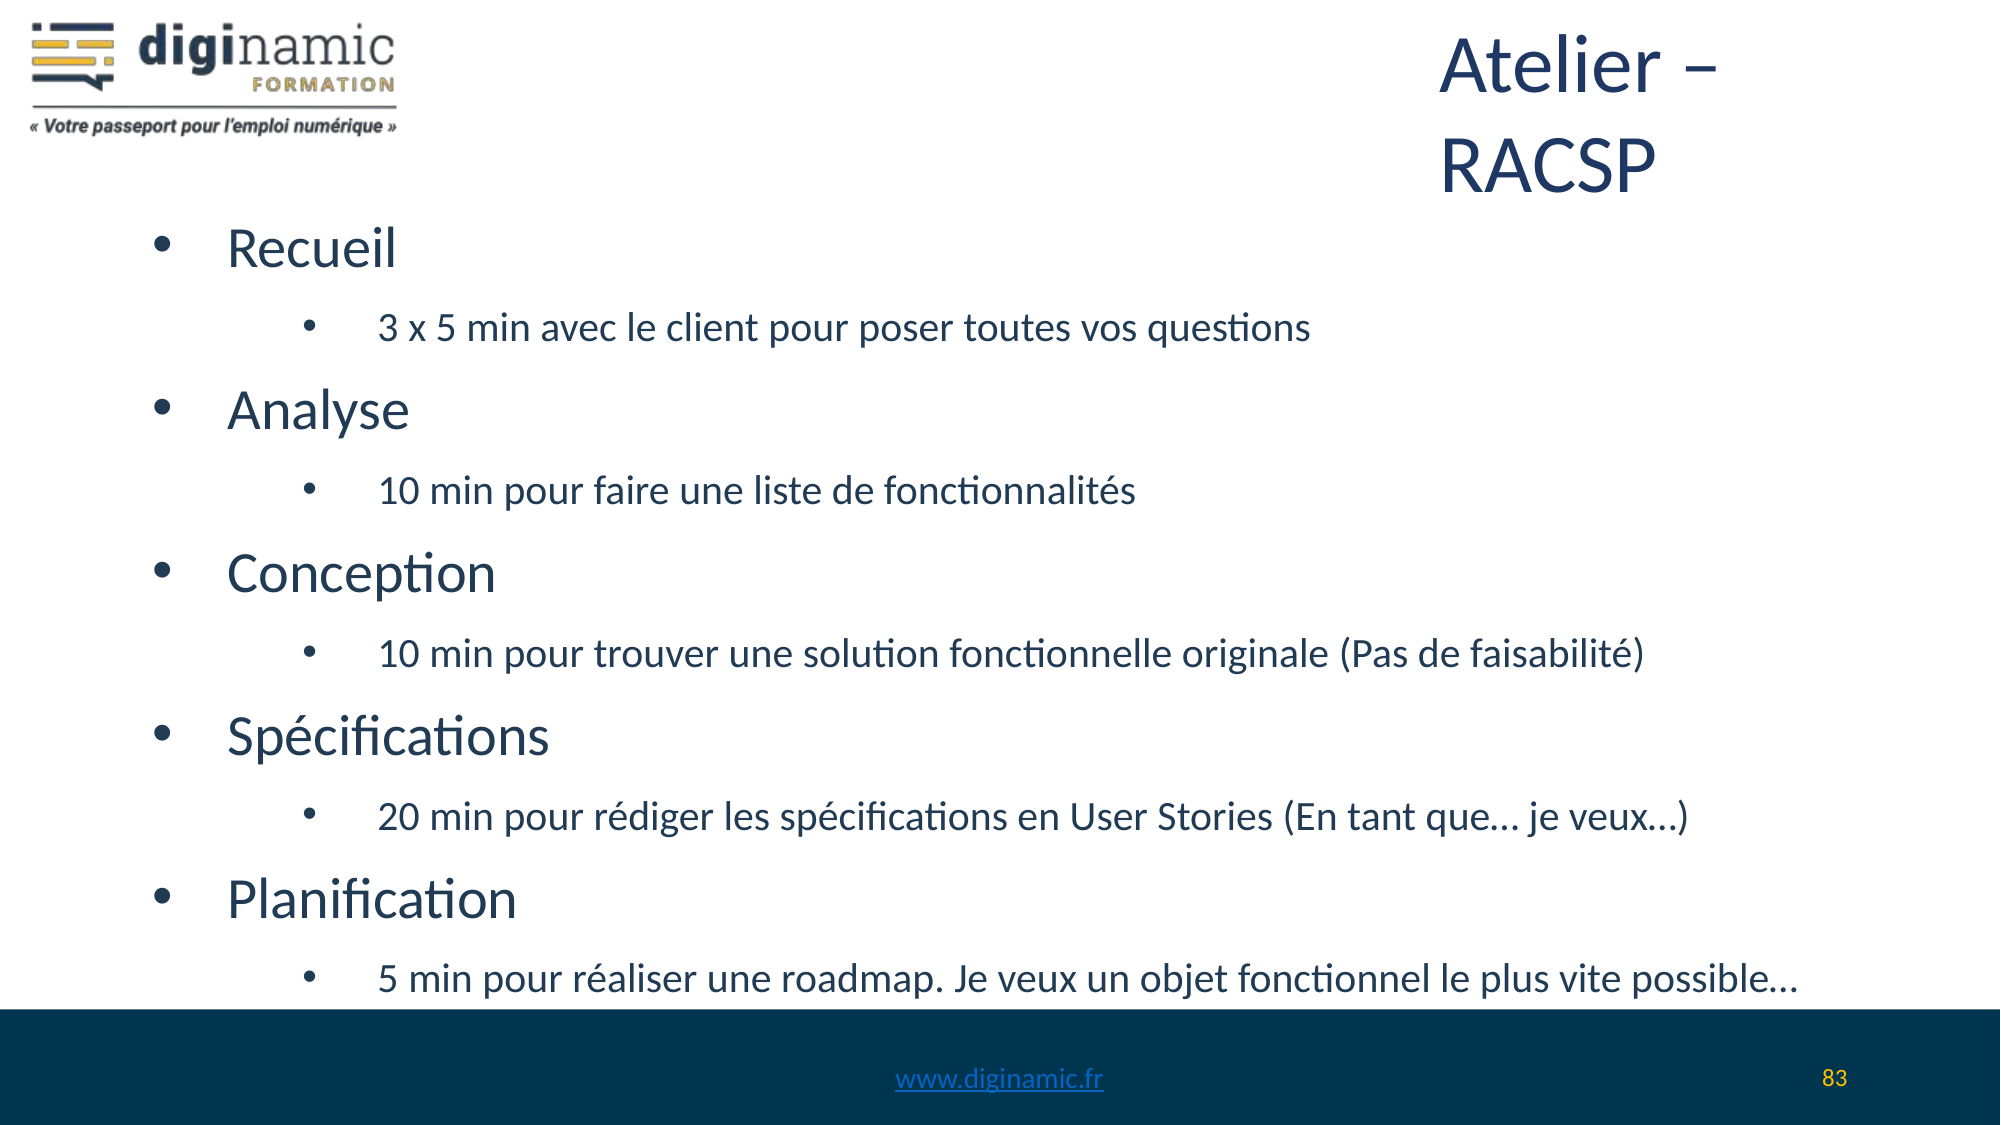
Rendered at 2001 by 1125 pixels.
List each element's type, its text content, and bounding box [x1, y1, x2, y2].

text_box Recueil 3 x 5 min avec le client pour poser toutes vos questions Analyse 10 min pour faire une liste de fonctionnalités Conception 10 min pour trouver une solution fonctionnelle originale (Pas de faisabilité) Spécifications 20 min pour rédiger les spécifications en User Stories (En tant que… je veux…) Planification 5 min pour réaliser une roadmap. Je veux un objet fonctionnel le plus vite possible… [150, 187, 1852, 1002]
picture [15, 20, 414, 138]
slide_number ‹#› [1817, 1060, 1852, 1125]
title Atelier – RACSP [1437, 7, 1947, 210]
footer www.diginamic.fr [893, 1058, 1107, 1125]
